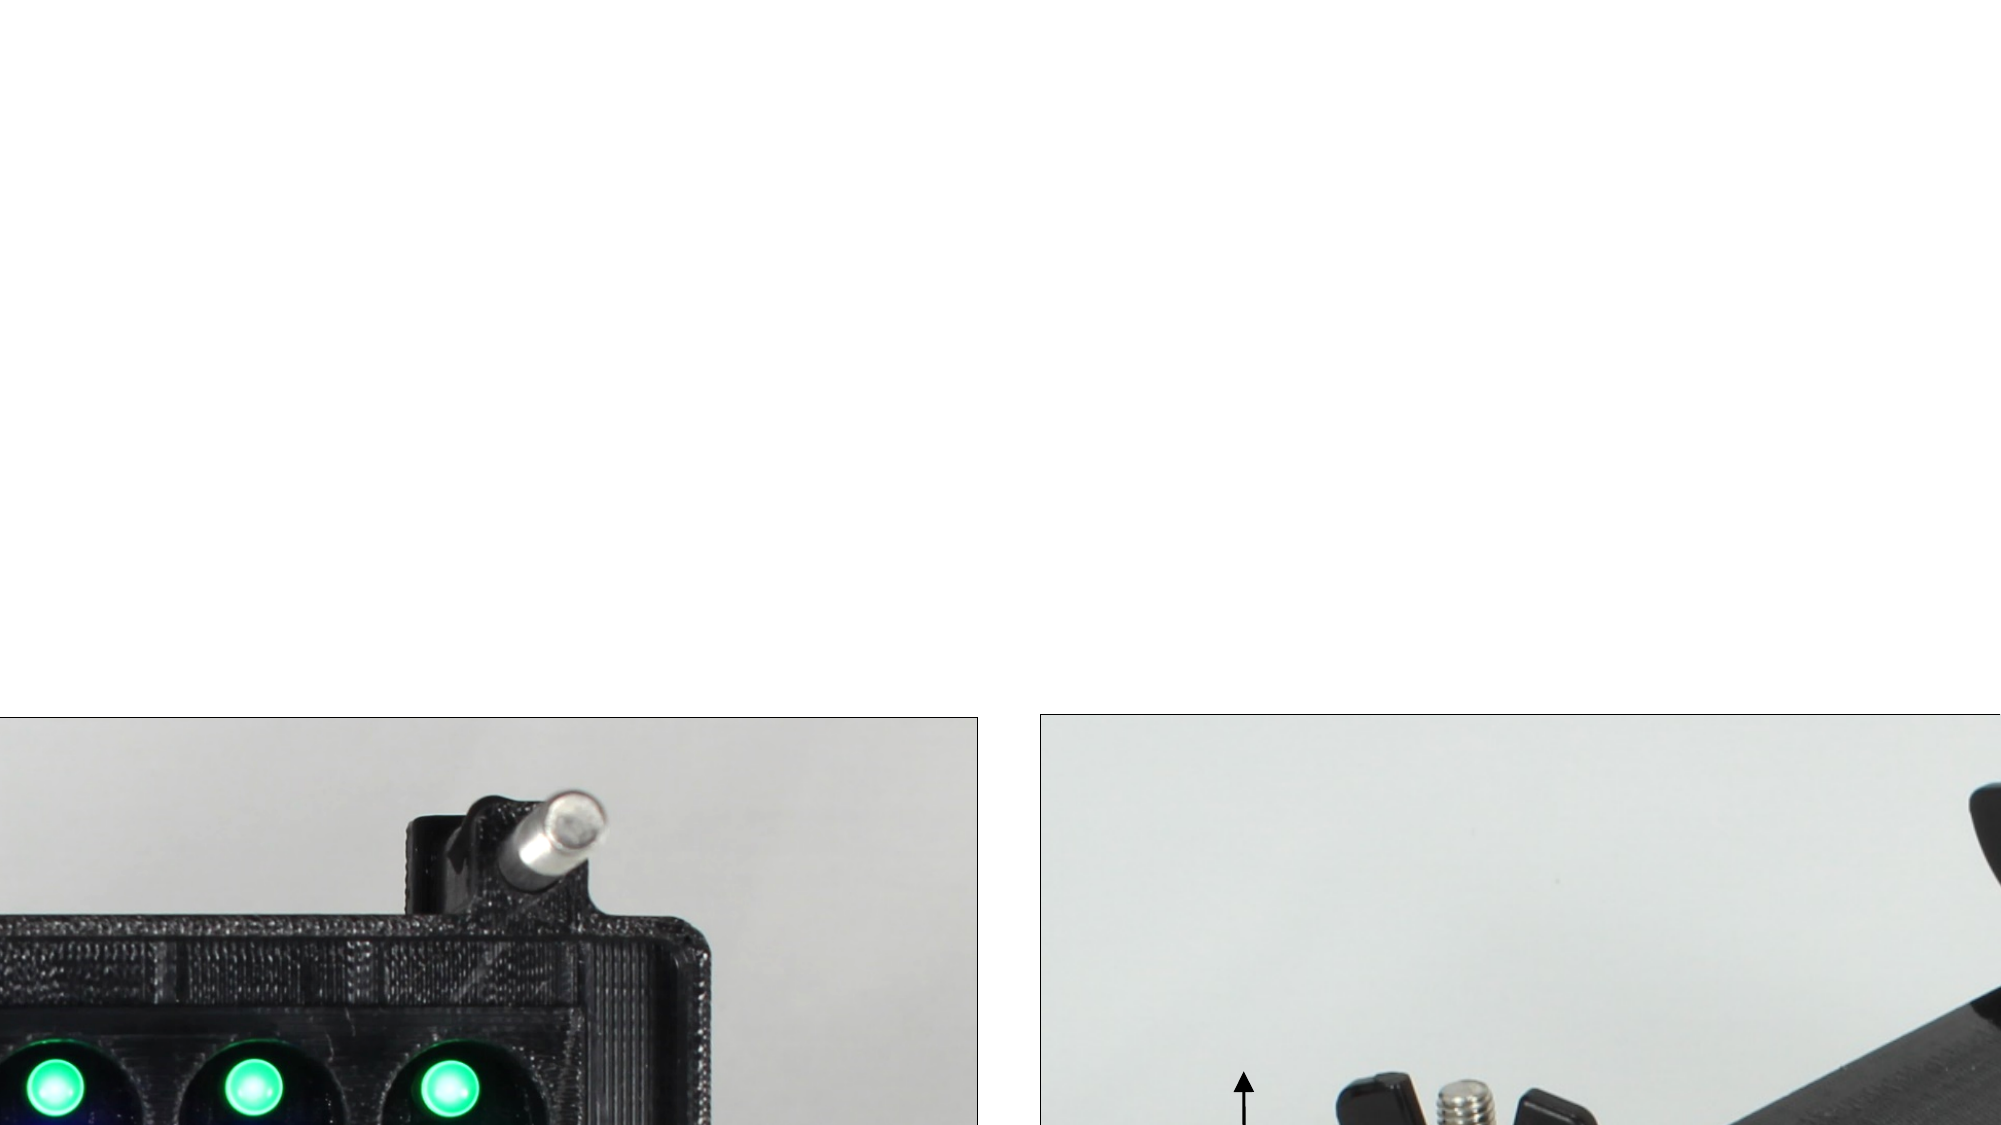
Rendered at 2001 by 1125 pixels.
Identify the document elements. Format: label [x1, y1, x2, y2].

text_box [0, 714, 2000, 1125]
